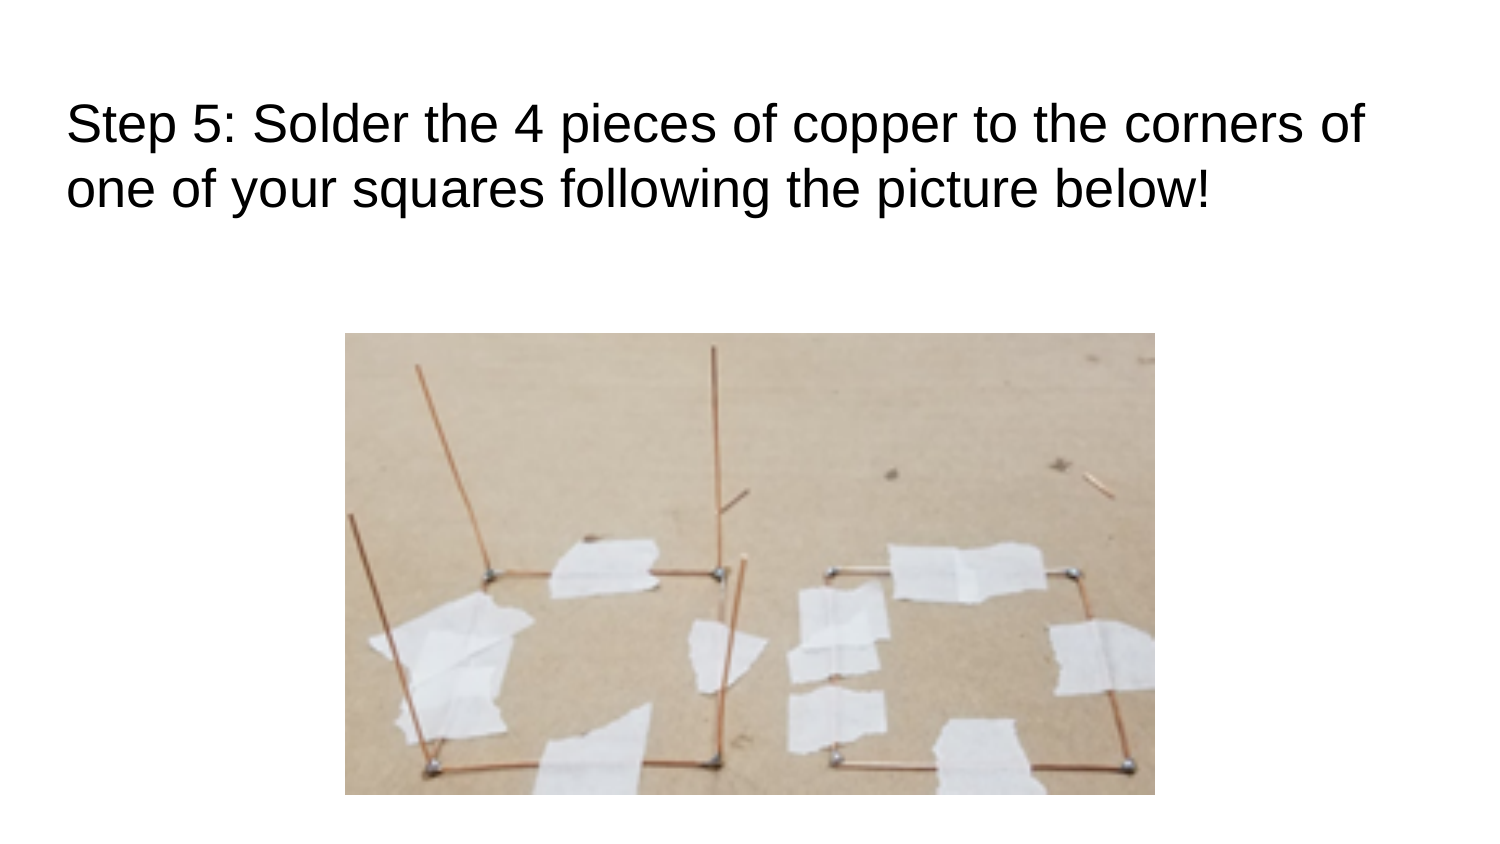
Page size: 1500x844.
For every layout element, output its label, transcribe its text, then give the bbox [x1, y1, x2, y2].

title Step 5: Solder the 4 pieces of copper to the corners of one of your squares following the picture below! [51, 72, 1449, 167]
picture [345, 332, 1155, 795]
